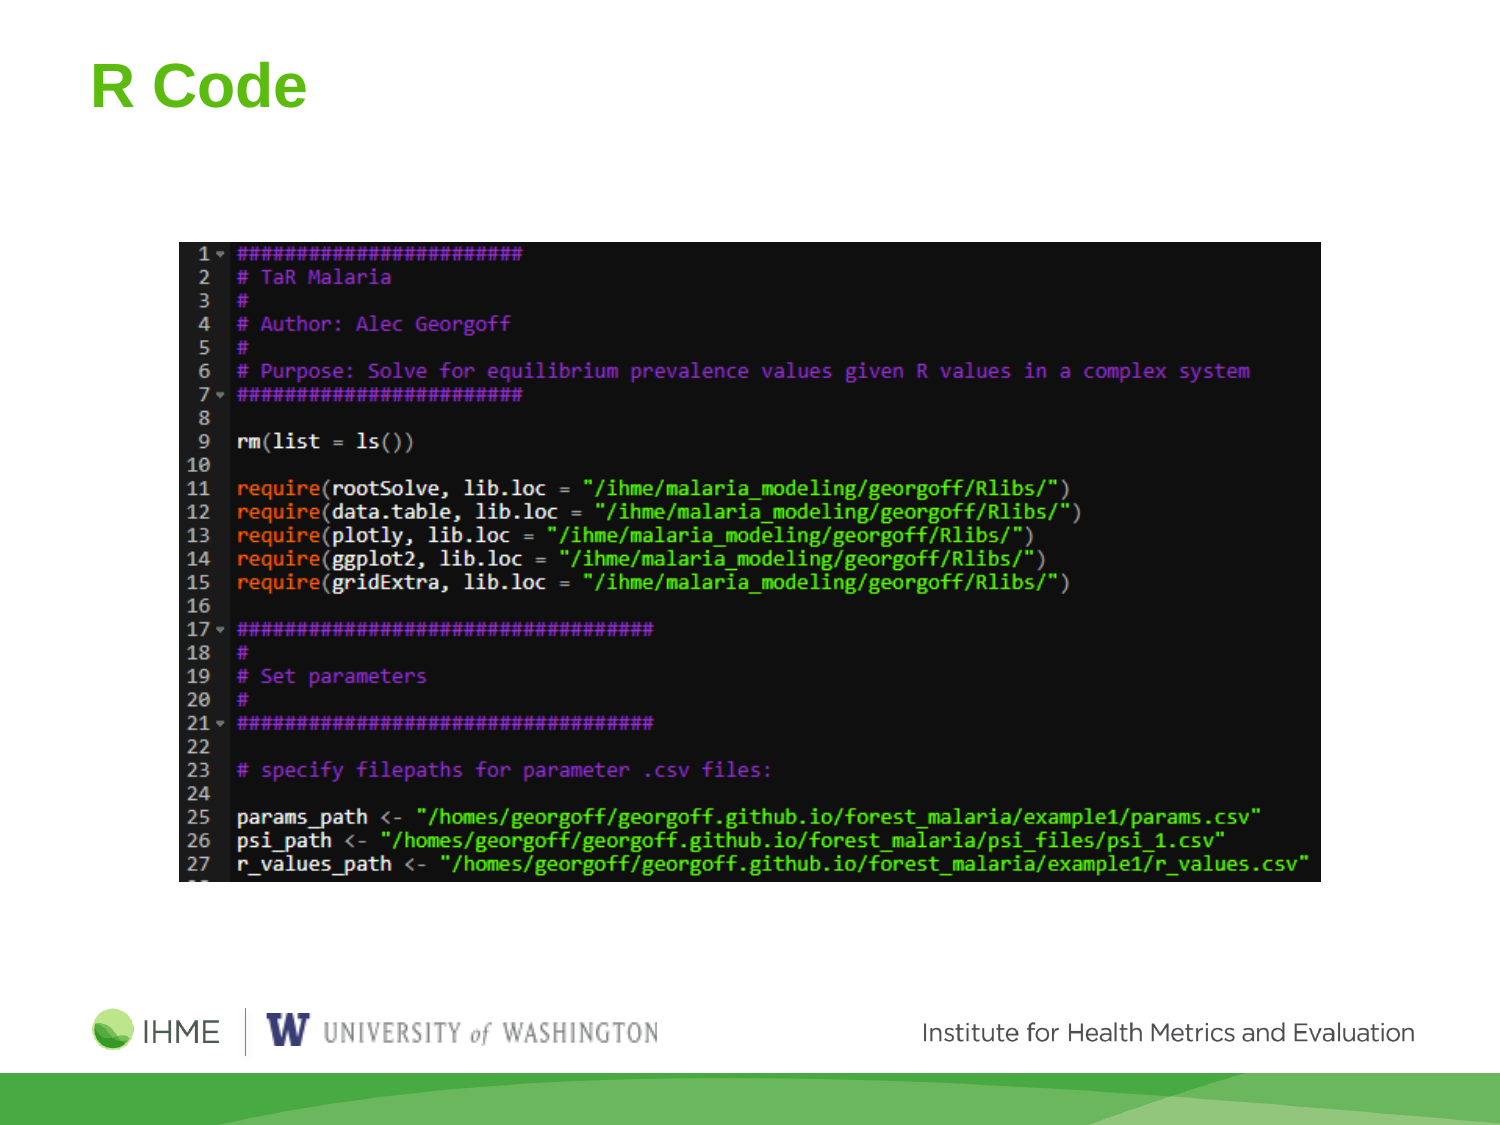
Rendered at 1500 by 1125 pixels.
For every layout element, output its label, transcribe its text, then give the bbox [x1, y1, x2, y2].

title R Code [75, 37, 1419, 128]
picture [0, 1073, 1500, 1125]
picture [915, 1015, 1420, 1047]
picture [179, 242, 1321, 883]
picture [92, 1008, 219, 1050]
